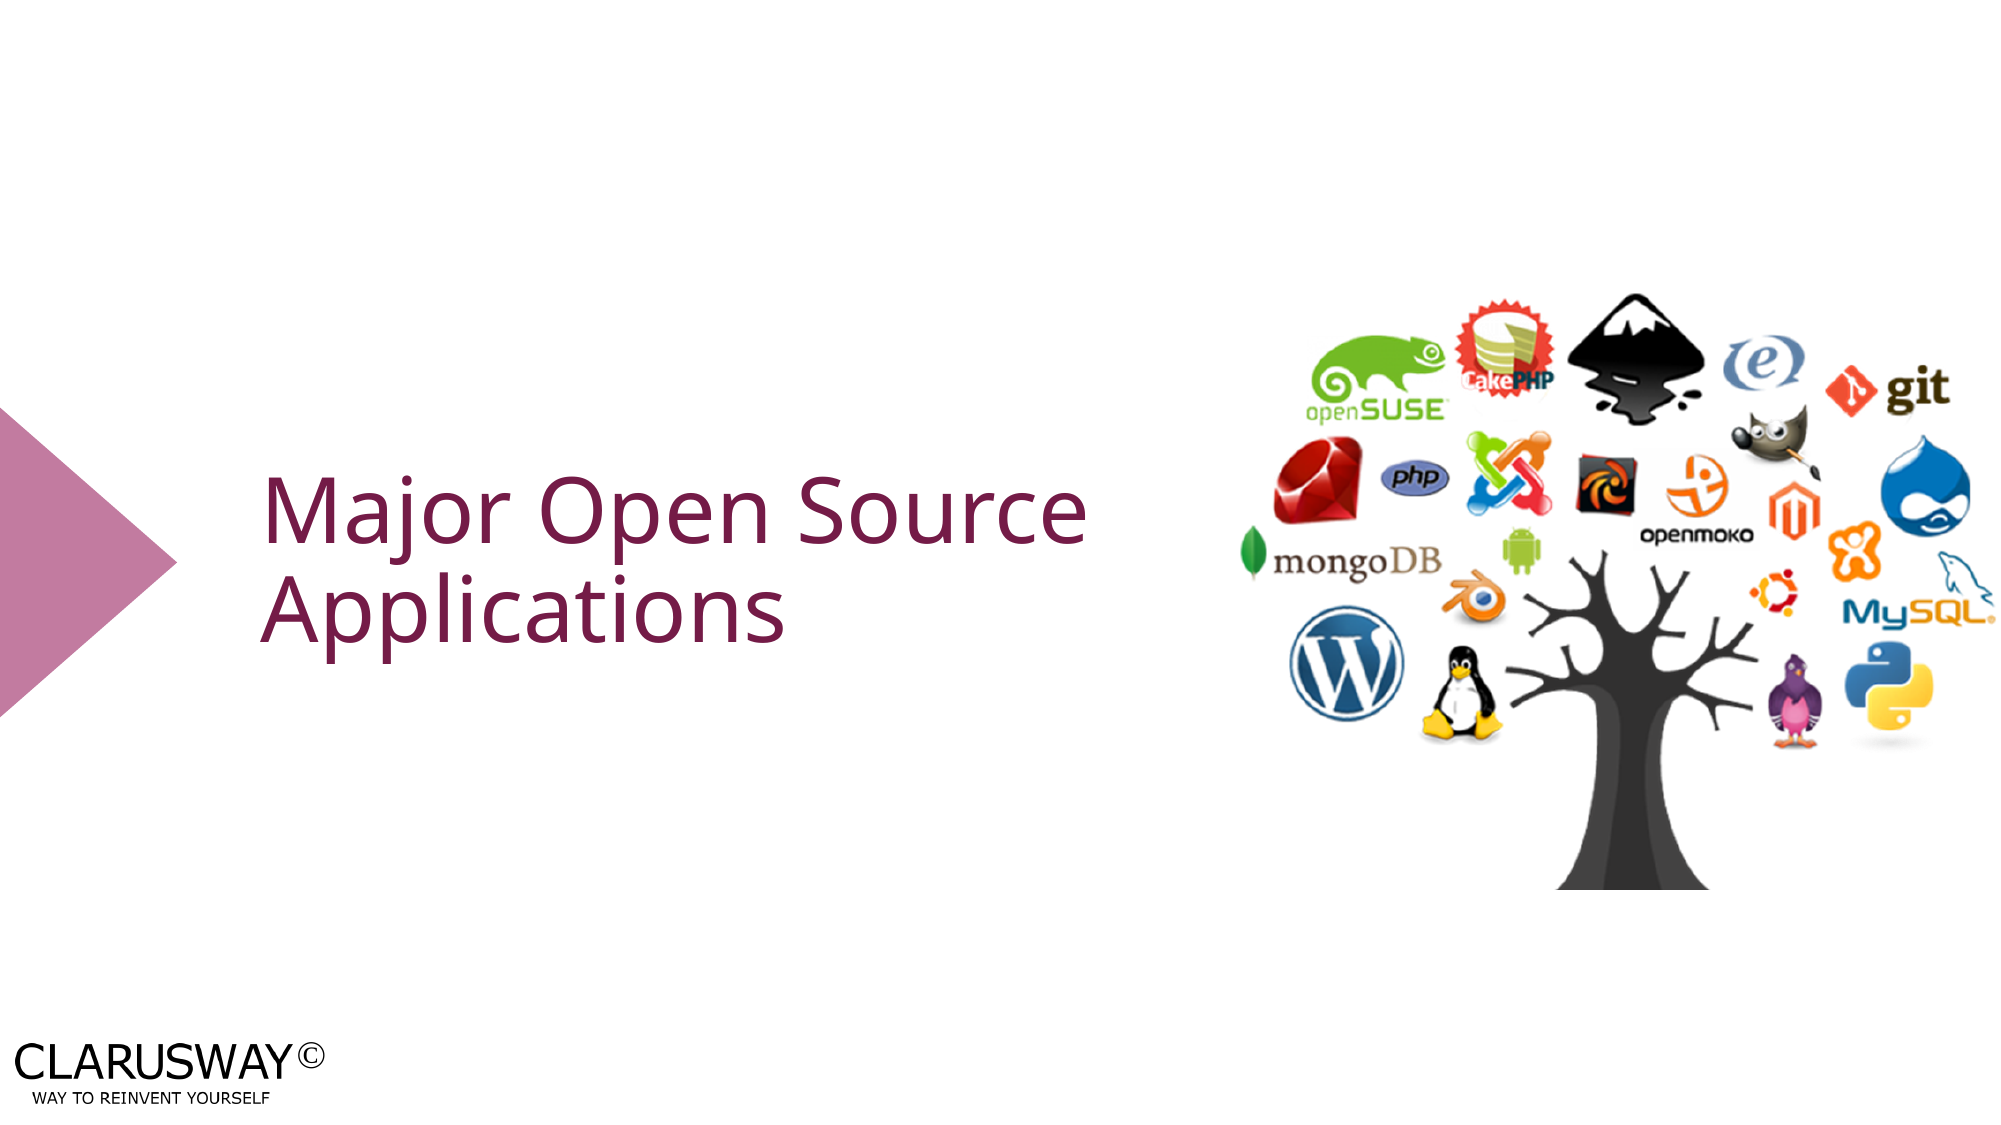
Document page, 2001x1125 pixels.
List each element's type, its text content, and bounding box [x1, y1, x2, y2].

title Major Open Source Applications [260, 348, 1171, 778]
picture [15, 1043, 293, 1104]
picture [1237, 290, 2000, 890]
